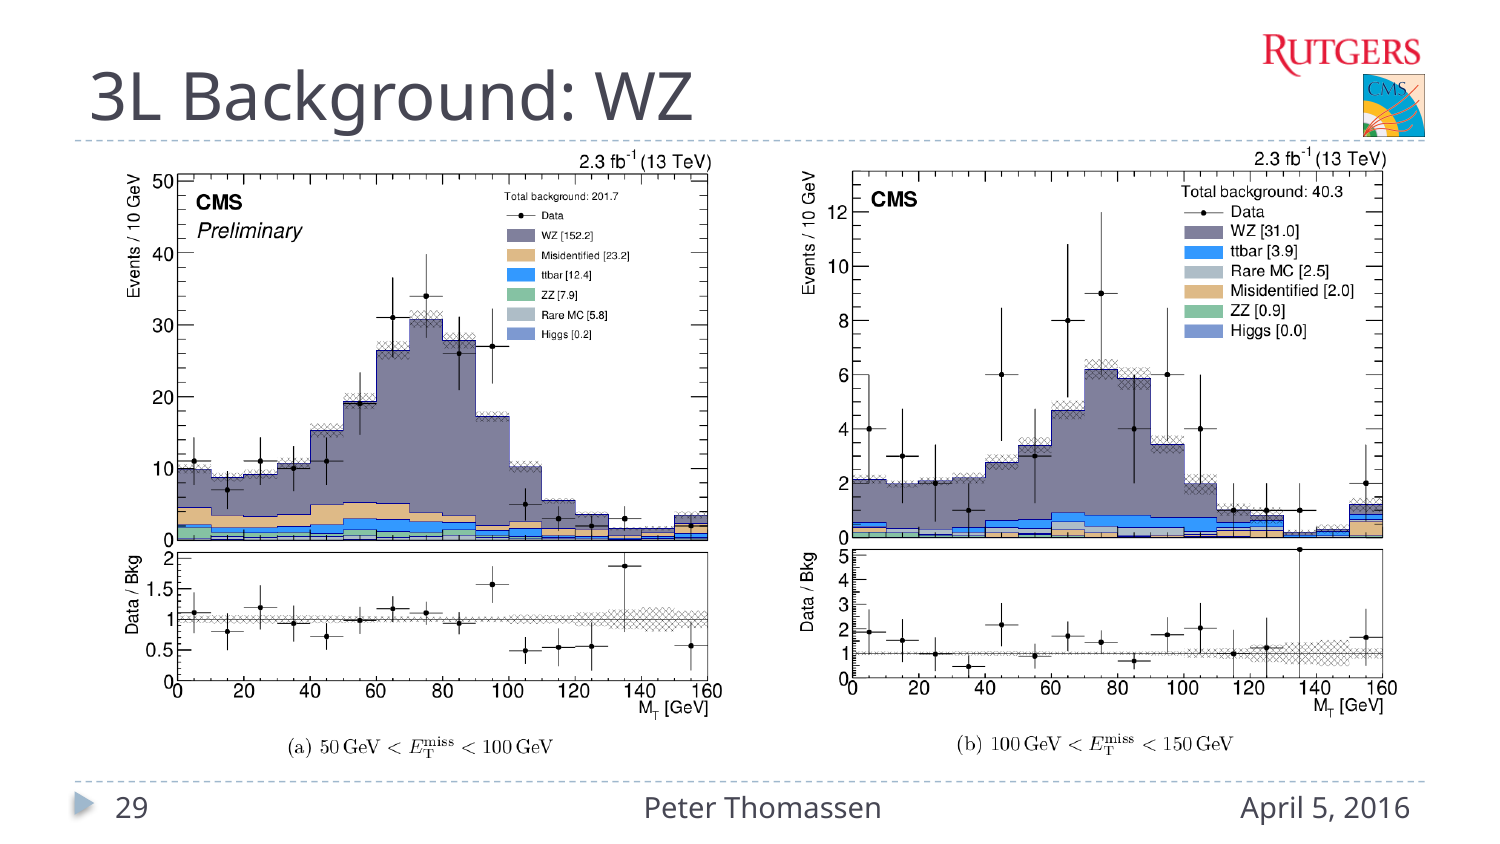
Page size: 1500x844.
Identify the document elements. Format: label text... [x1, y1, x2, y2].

footer Peter Thomassen [475, 782, 1051, 827]
slide_number 29 [100, 782, 426, 827]
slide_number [1051, 782, 1426, 827]
picture [799, 146, 1397, 755]
title 3L Background: WZ [75, 18, 1425, 141]
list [124, 149, 722, 758]
